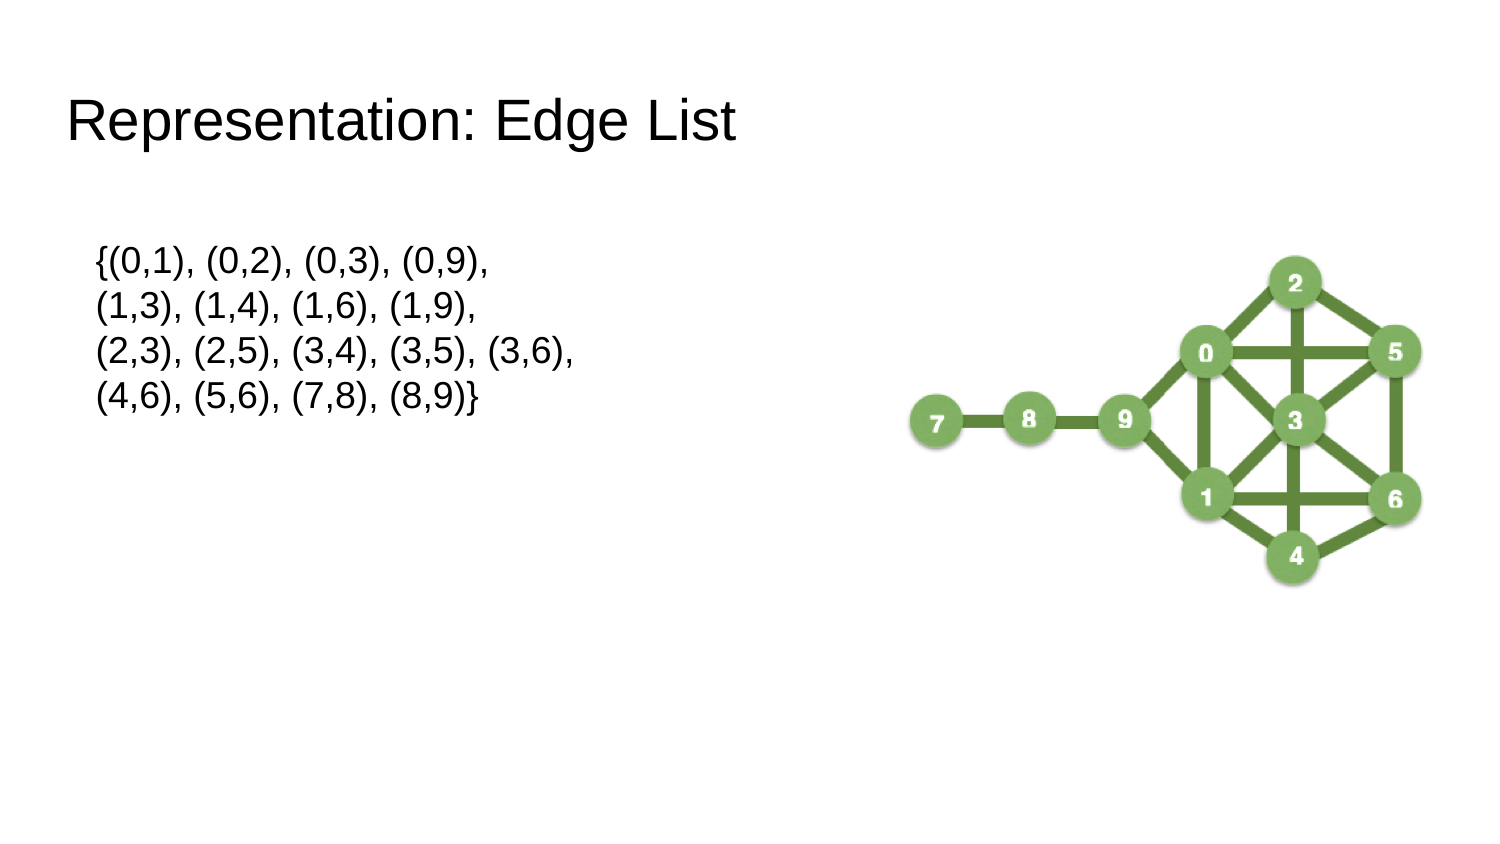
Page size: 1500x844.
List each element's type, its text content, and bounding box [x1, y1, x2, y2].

picture [906, 253, 1425, 590]
text_box {(0,1), (0,2), (0,3), (0,9), (1,3), (1,4), (1,6), (1,9), (2,3), (2,5), (3,4), (3,5), (3,6), (4,6), (5,6), (7,8), (8,9)} [80, 221, 673, 714]
title Representation: Edge List [51, 72, 1449, 167]
